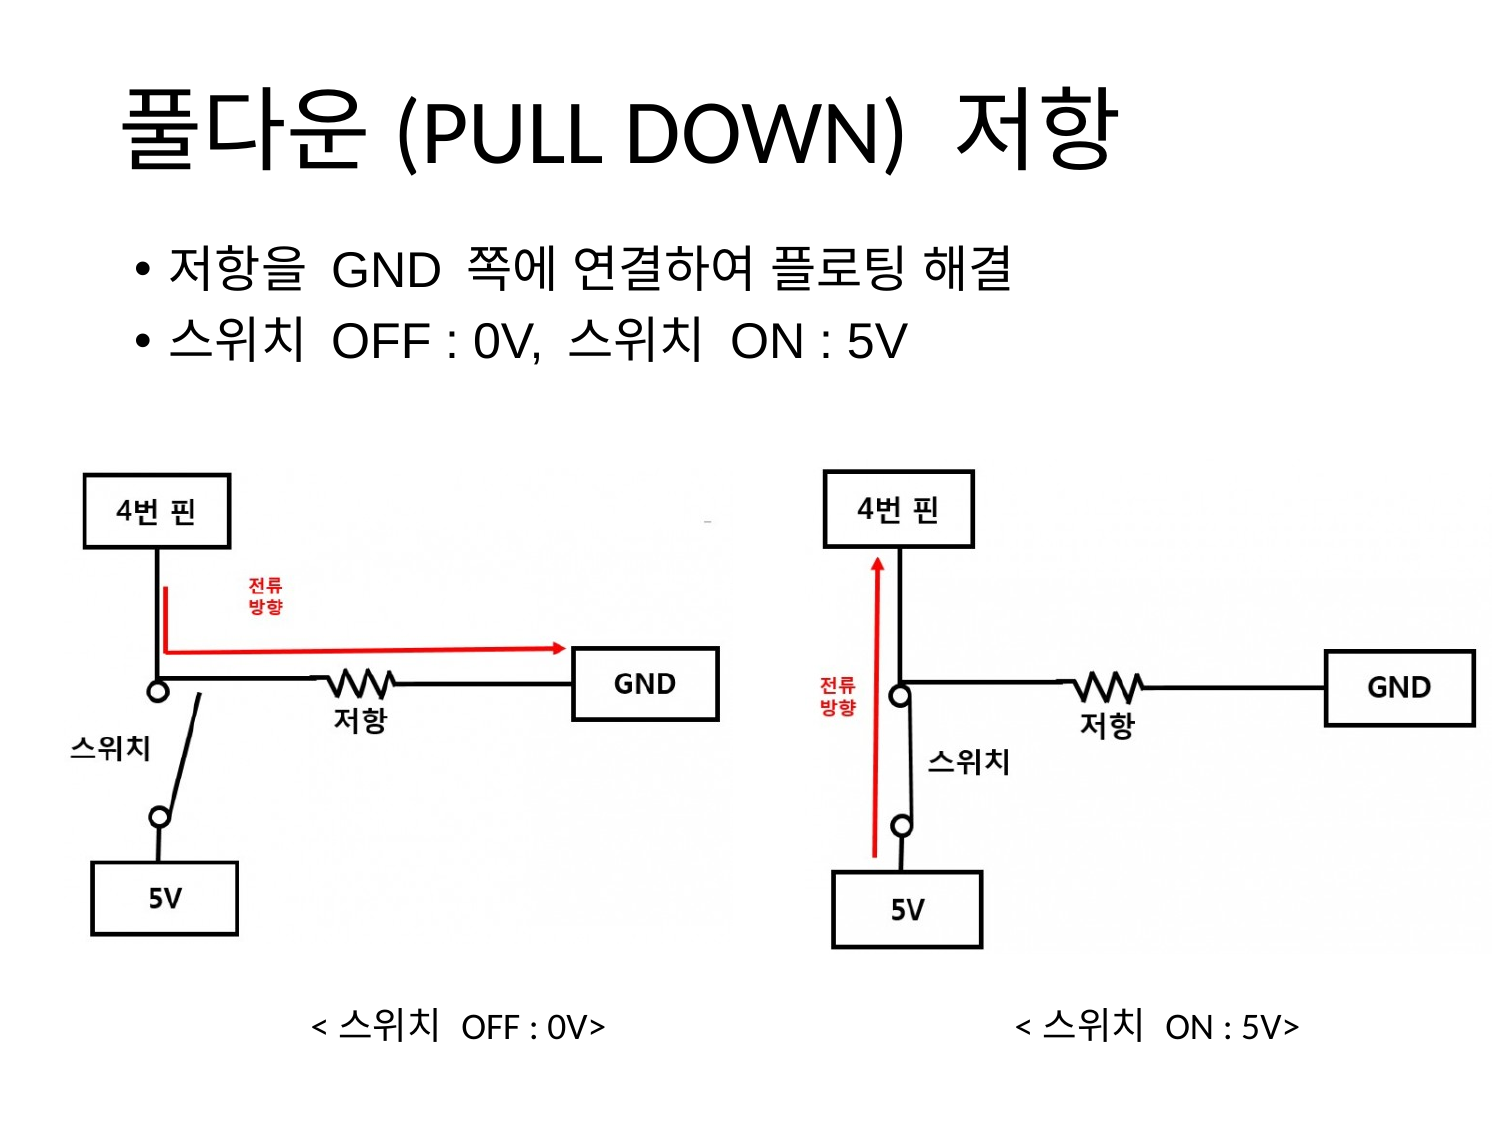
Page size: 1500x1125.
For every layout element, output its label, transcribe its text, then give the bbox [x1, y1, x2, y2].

title 풀다운(PULL DOWN) 저항 [103, 59, 1455, 208]
text_box 저항을 GND 쪽에 연결하여 플로팅 해결 스위치 OFF : 0V, 스위치 ON : 5V [119, 236, 1433, 378]
text_box <스위치 OFF : 0V> [295, 994, 627, 1055]
picture [805, 459, 1492, 954]
picture [64, 468, 733, 944]
text_box <스위치 ON : 5V> [999, 994, 1331, 1055]
